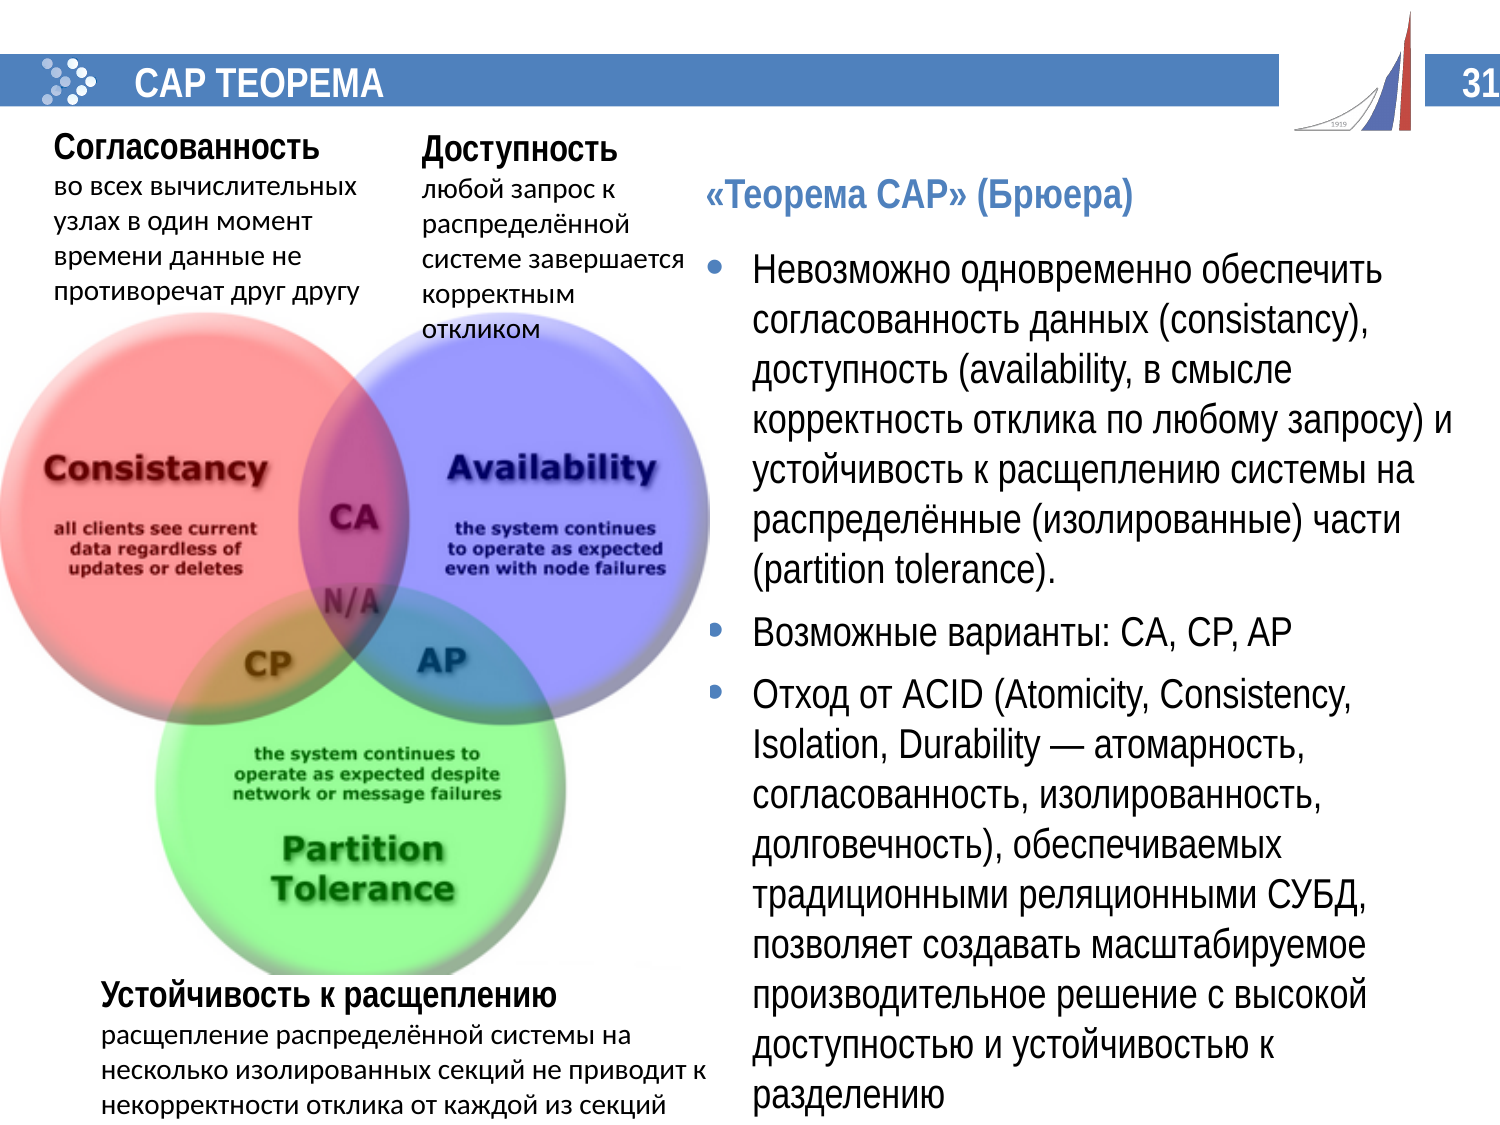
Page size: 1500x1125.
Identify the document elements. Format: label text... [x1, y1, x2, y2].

picture [1291, 11, 1414, 48]
text_box «Теорема CAP» (Брюера) Невозможно одновременно обеспечить согласованность данных (consistancy), доступность (availability, в смысле корректность отклика по любому запросу) и устойчивость к расщеплению системы на распределённые (изолированные) части (partition tolerance). Возможные варианты: CA, CP, AP Отход от ACID (Atomicity, Consistency, Isolation, Durability — атомарность, согласованность, изолированность, долговечность), обеспечиваемых традиционными реляционными СУБД, позволяет создавать масштабируемое производительное решение с высокой доступностью и устойчивостью к разделению [710, 159, 1481, 1125]
text_box CAP ТЕОРЕМА [119, 48, 1500, 114]
picture [37, 54, 98, 108]
text_box Устойчивость к расщеплению расщепление распределённой системы на несколько изолированных секций не приводит к некорректности отклика от каждой из секций [86, 962, 774, 1125]
text_box Доступность любой запрос к распределённой системе завершается корректным откликом [407, 116, 710, 304]
picture [1291, 114, 1414, 138]
picture [0, 304, 710, 975]
text_box Согласованность во всех вычислительных узлах в один момент времени данные не противоречат друг другу [38, 114, 408, 303]
